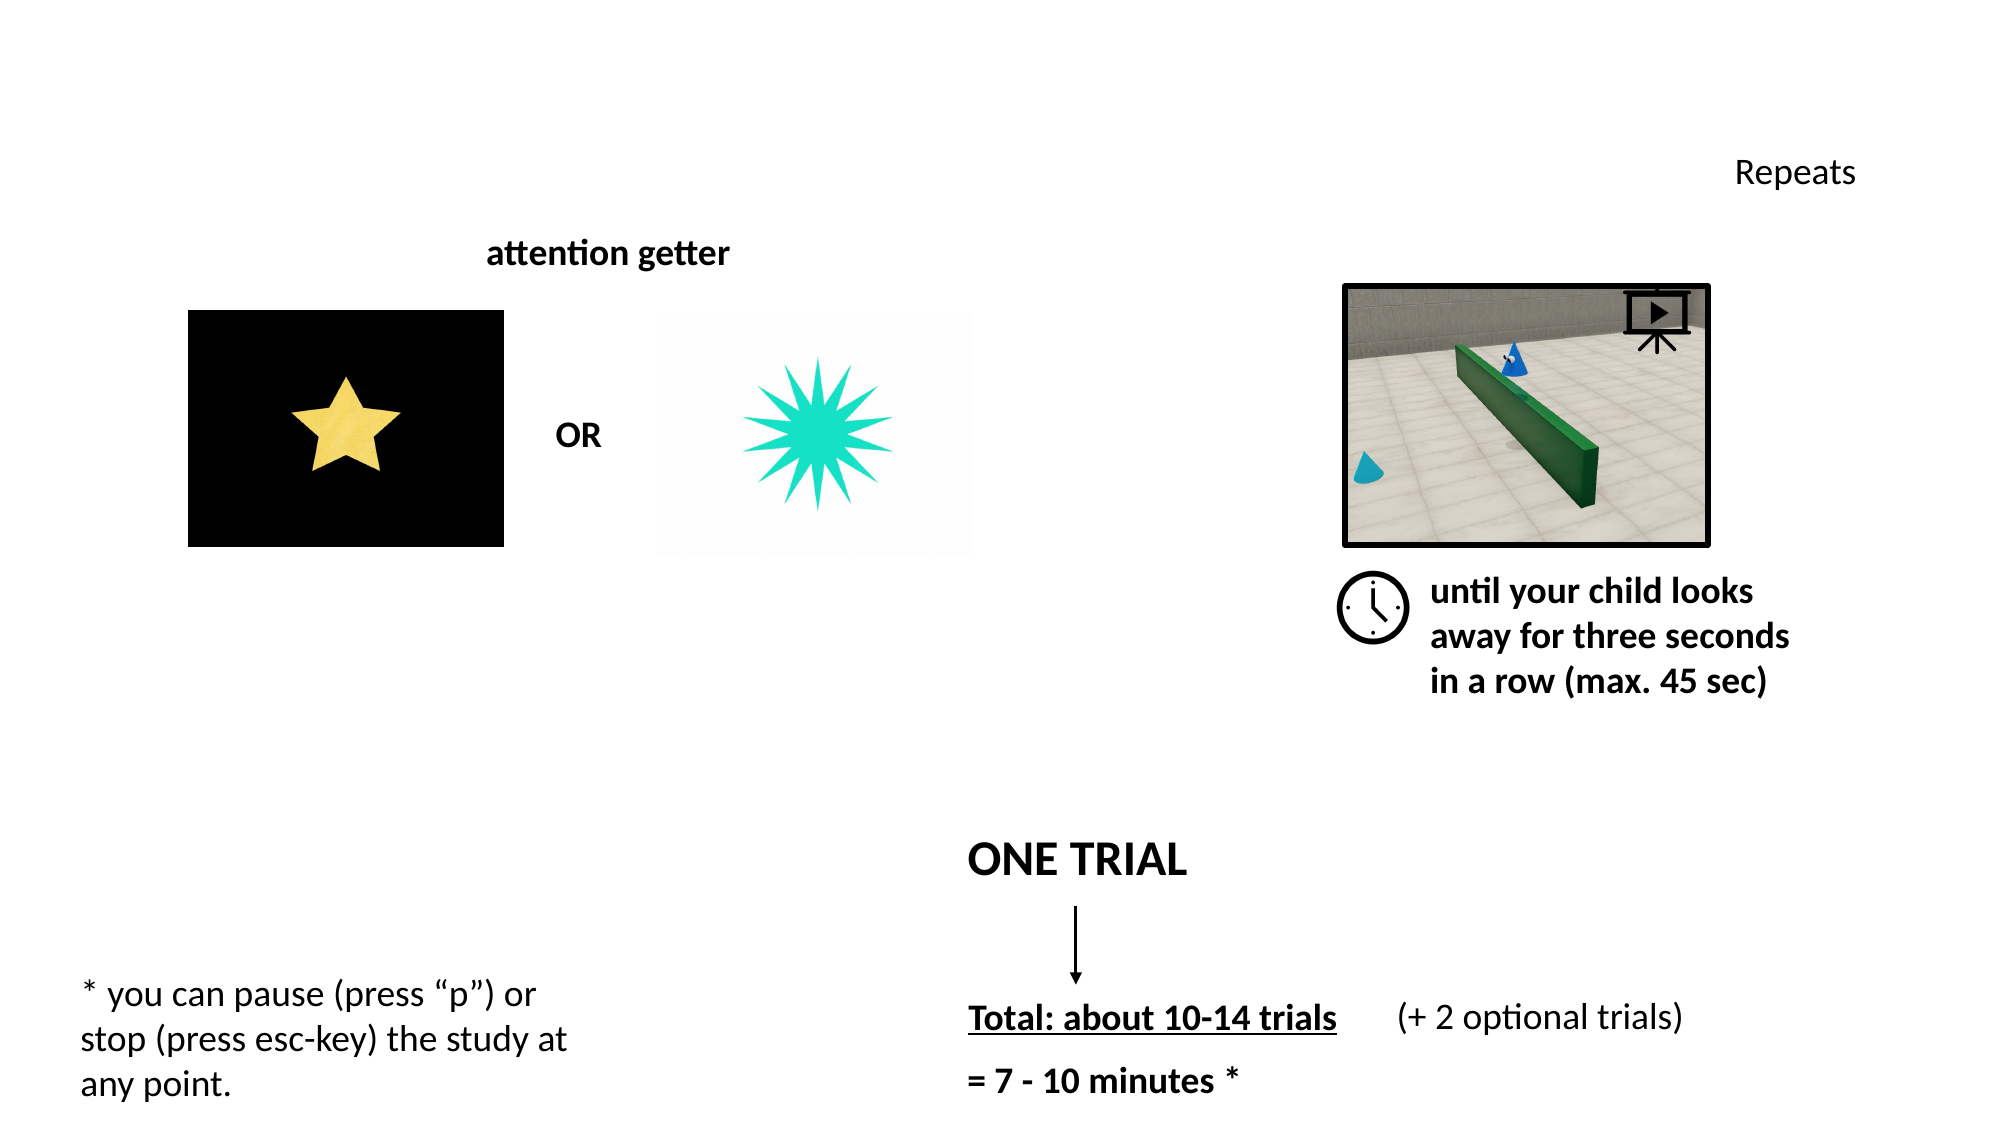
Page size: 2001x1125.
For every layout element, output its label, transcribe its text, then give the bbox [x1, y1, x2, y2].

text_box OR [540, 402, 642, 463]
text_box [655, 310, 973, 556]
text_box (+ 2 optional trials) [1381, 984, 1708, 1045]
picture [1327, 561, 1419, 654]
text_box * you can pause (press “p”) or stop (press esc-key) the study at any point. [65, 961, 623, 1112]
text_box Repeats [1720, 139, 1990, 200]
text_box ONE TRIAL [952, 817, 1203, 893]
picture [1347, 277, 1705, 542]
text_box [1641, 184, 1789, 327]
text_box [187, 309, 505, 548]
text_box until your child looks away for three seconds in a row (max. 45 sec) [1415, 558, 1815, 709]
text_box Total: about 10-14 trials [953, 985, 1353, 1046]
text_box attention getter [471, 220, 774, 281]
text_box = 7 - 10 minutes * [944, 1049, 1257, 1109]
